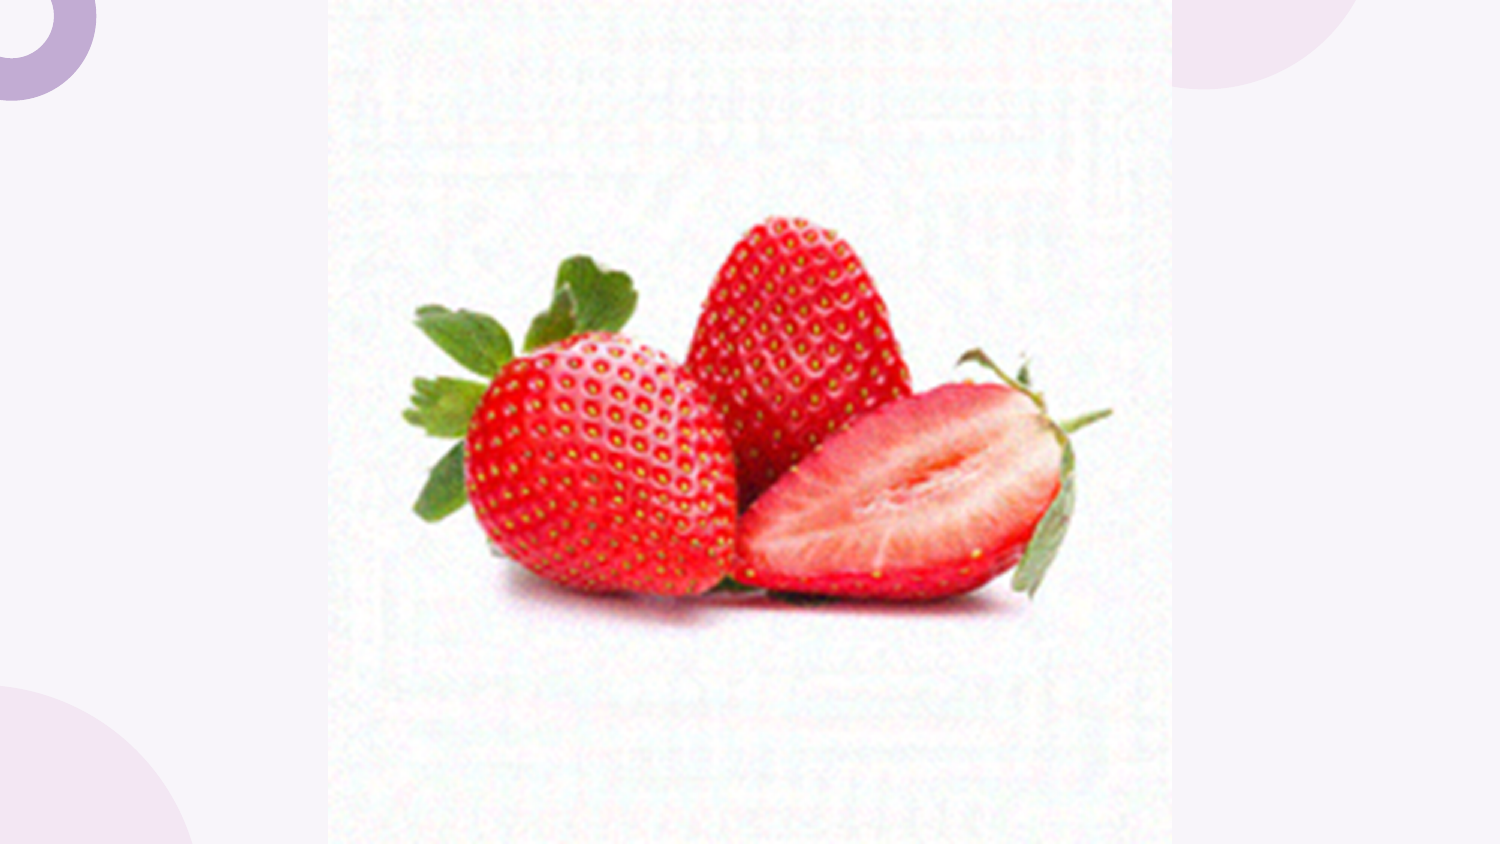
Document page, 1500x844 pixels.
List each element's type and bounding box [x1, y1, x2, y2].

picture [327, 0, 1173, 844]
